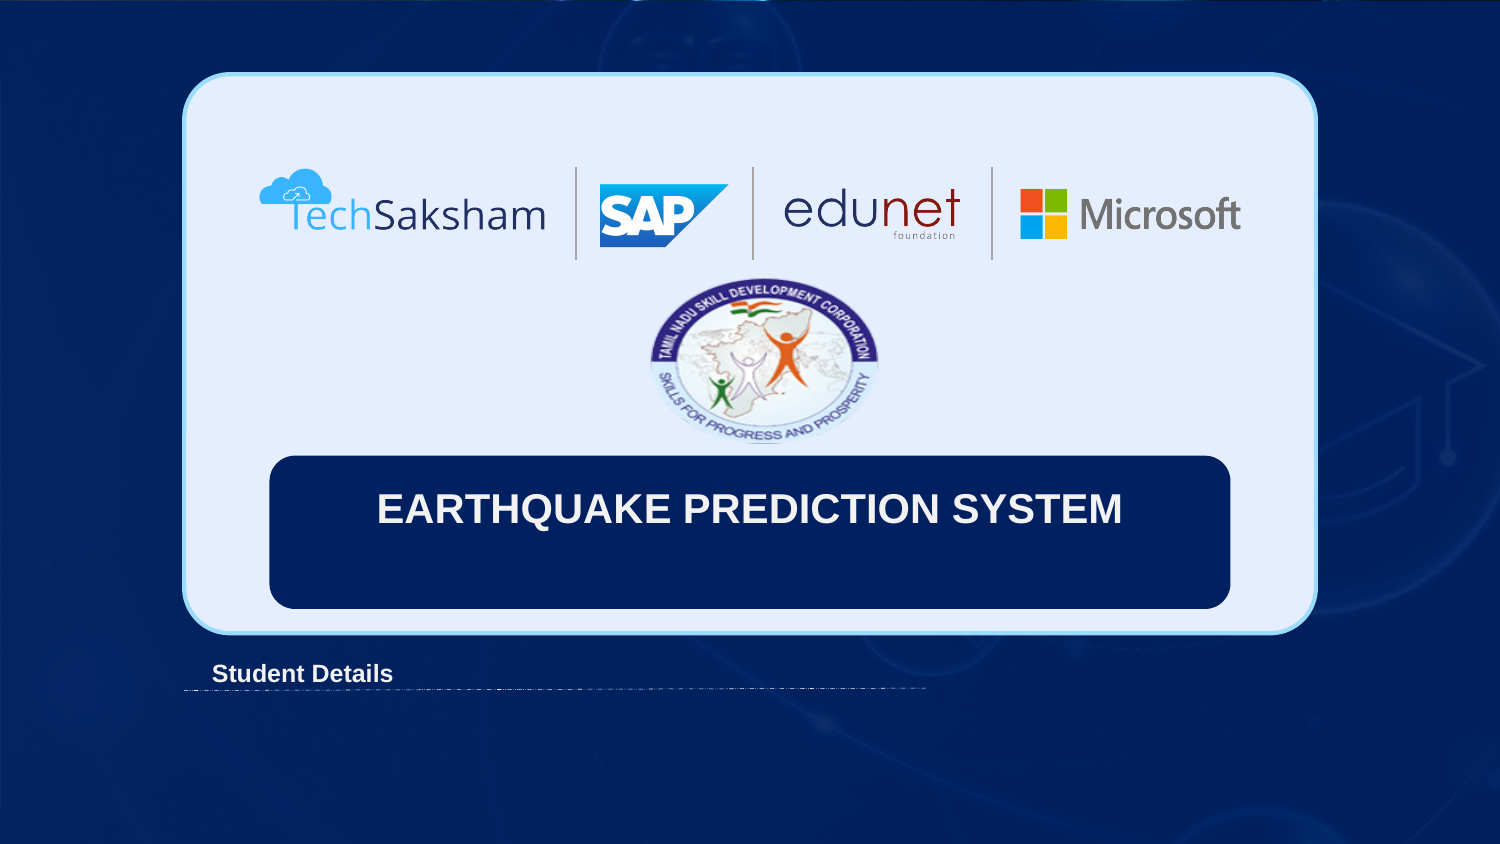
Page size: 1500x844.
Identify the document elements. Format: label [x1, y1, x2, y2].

text_box [0, 0, 1500, 844]
text_box [183, 687, 928, 691]
picture [645, 273, 883, 447]
text_box [253, 160, 1247, 260]
